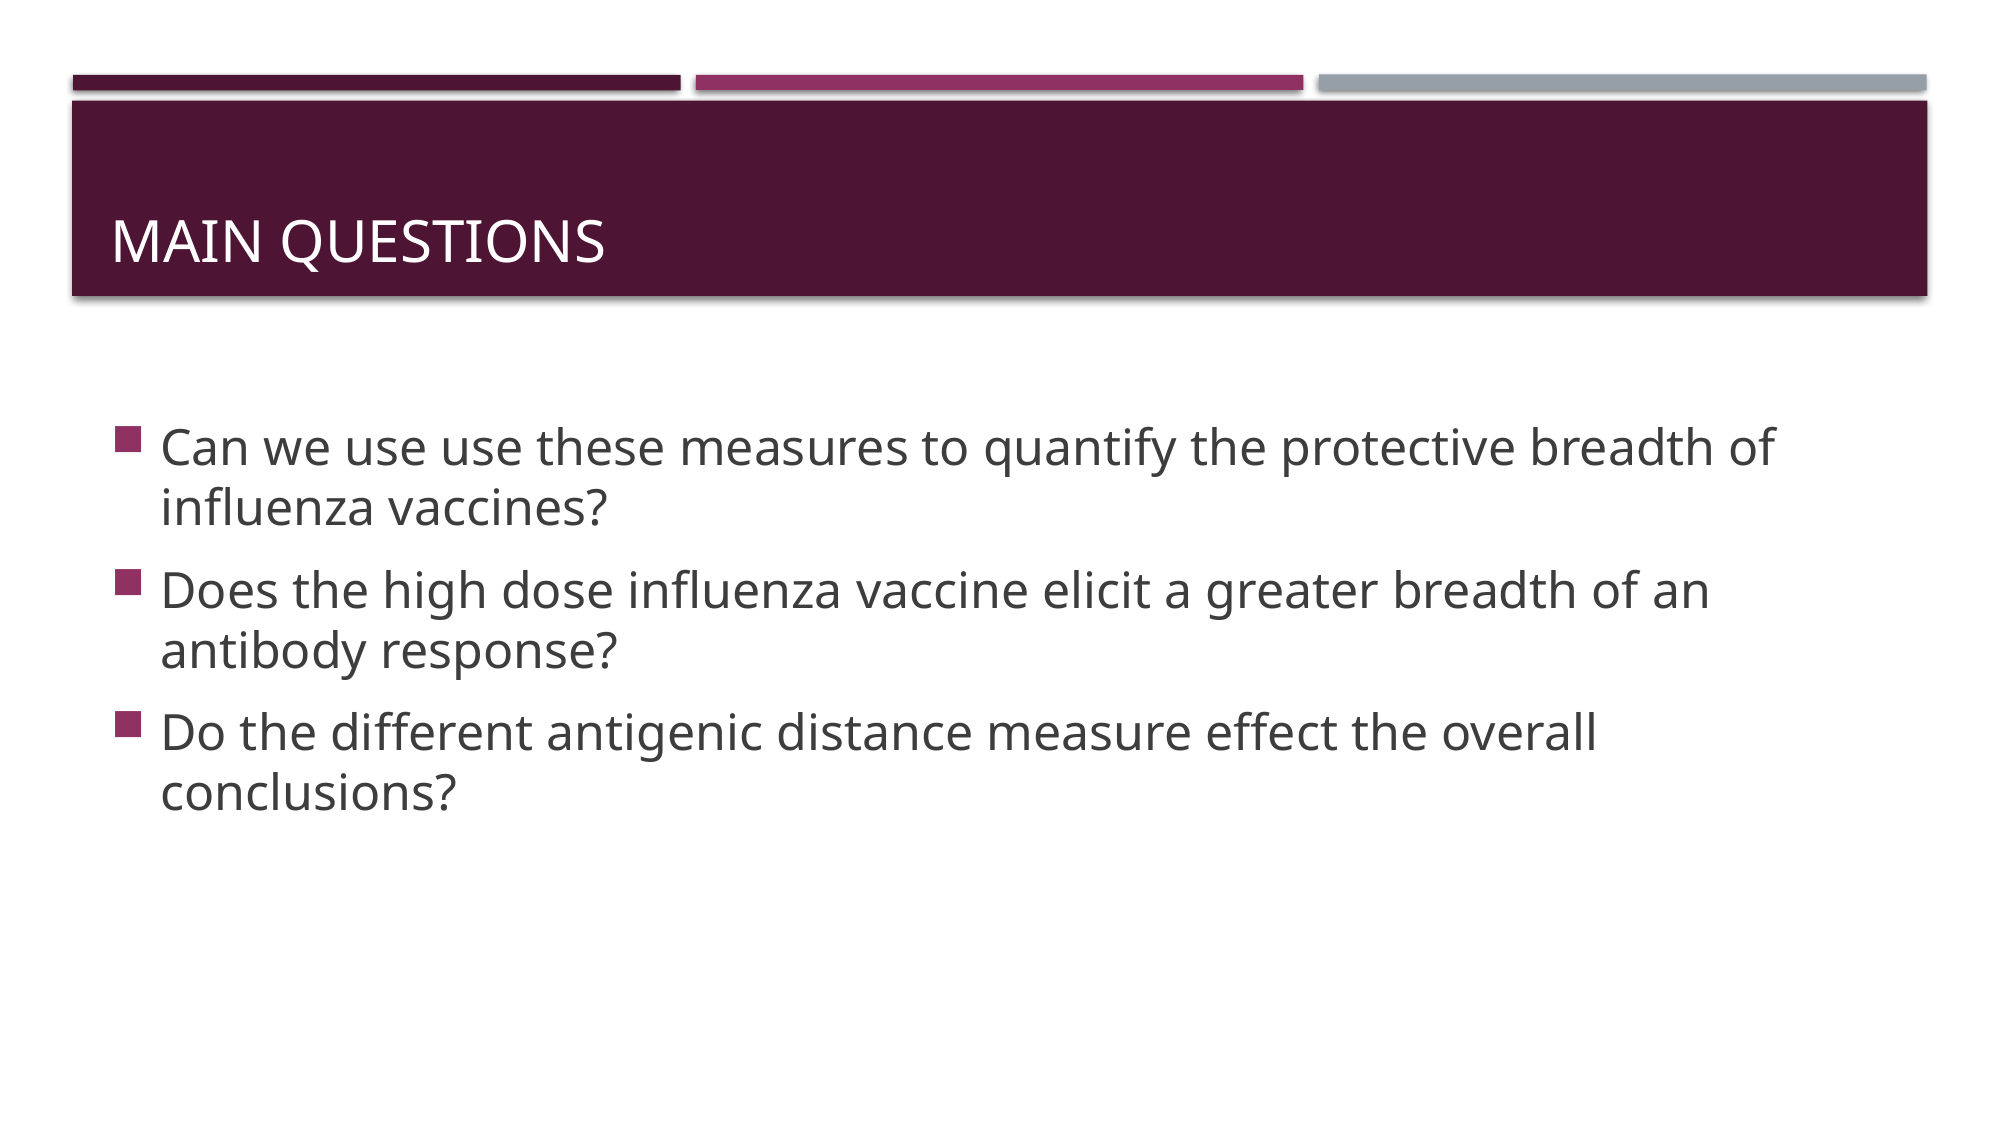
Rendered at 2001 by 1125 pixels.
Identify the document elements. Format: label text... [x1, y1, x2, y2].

title Main questions [95, 115, 1905, 282]
list Can we use use these measures to quantify the protective breadth of influenza vaccines? Does the high dose influenza vaccine elicit a greater breadth of an antibody response? Do the different antigenic distance measure effect the overall conclusions? [95, 357, 1905, 962]
